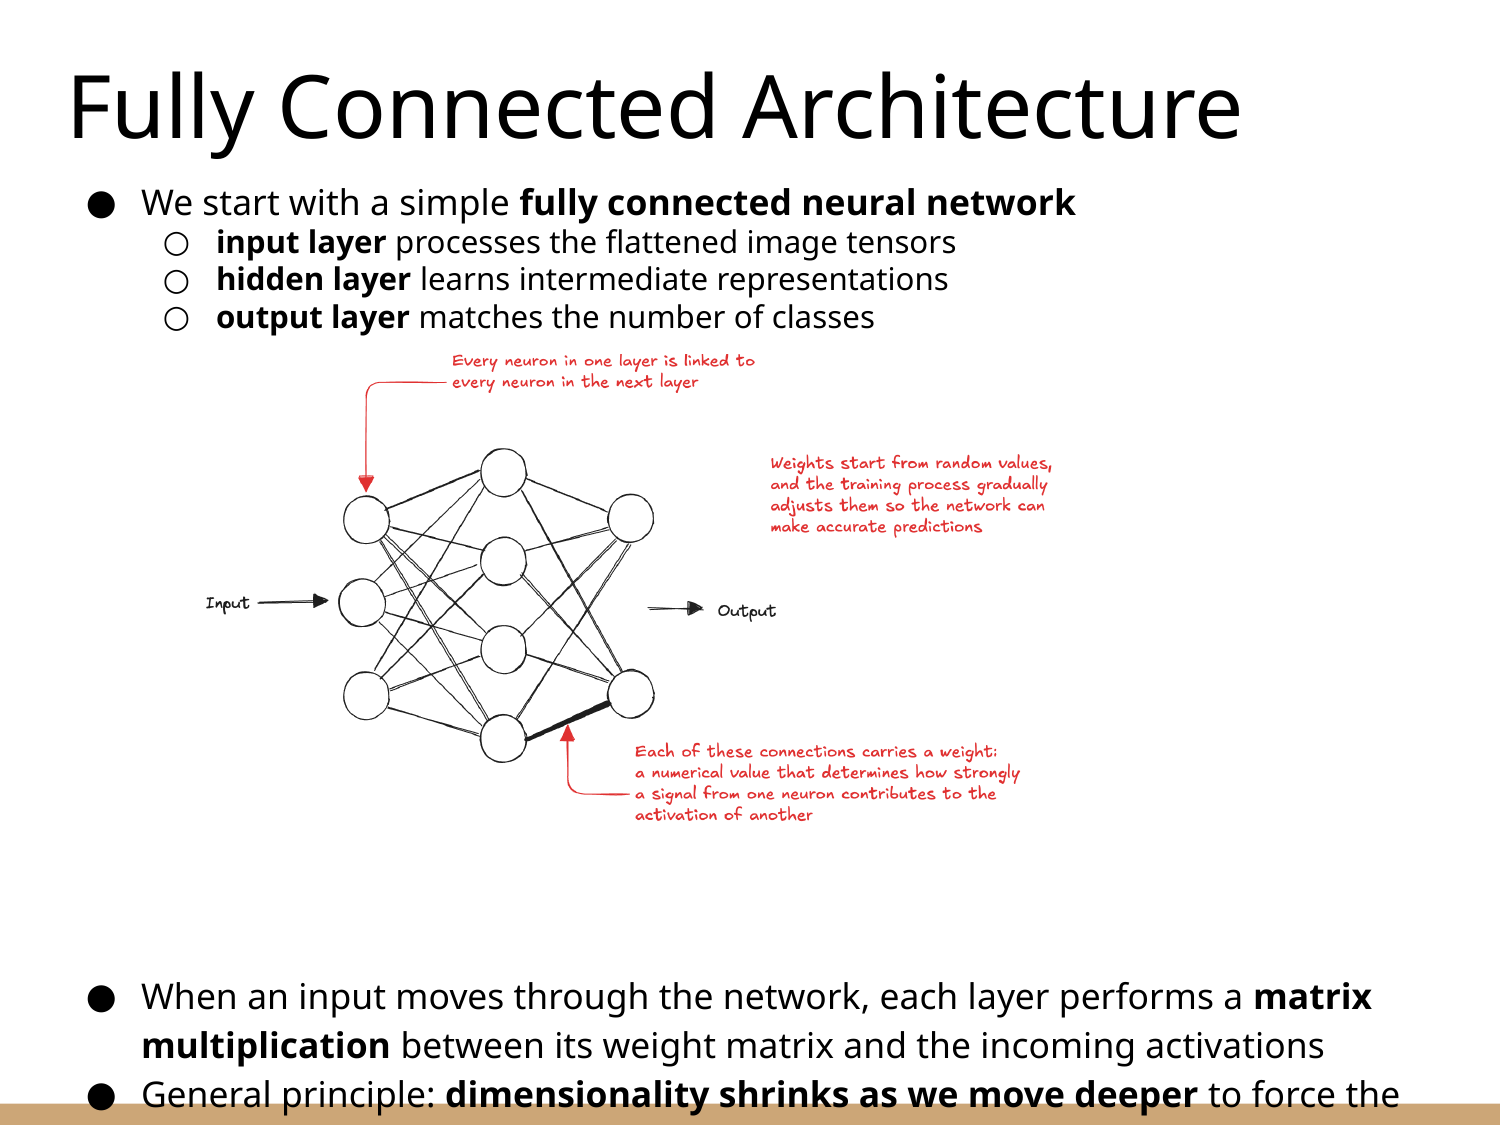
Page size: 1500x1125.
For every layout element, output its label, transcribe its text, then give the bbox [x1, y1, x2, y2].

list We start with a simple fully connected neural network input layer processes the flattened image tensors hidden layer learns intermediate representations output layer matches the number of classes When an input moves through the network, each layer performs a matrix multiplication between its weight matrix and the incoming activations General principle: dimensionality shrinks as we move deeper to force the compression of information and learn abstract representations (e.g. features that help distinguish the classes) [51, 158, 1449, 1100]
picture [195, 353, 1070, 828]
title Fully Connected Architecture [51, 69, 1449, 158]
